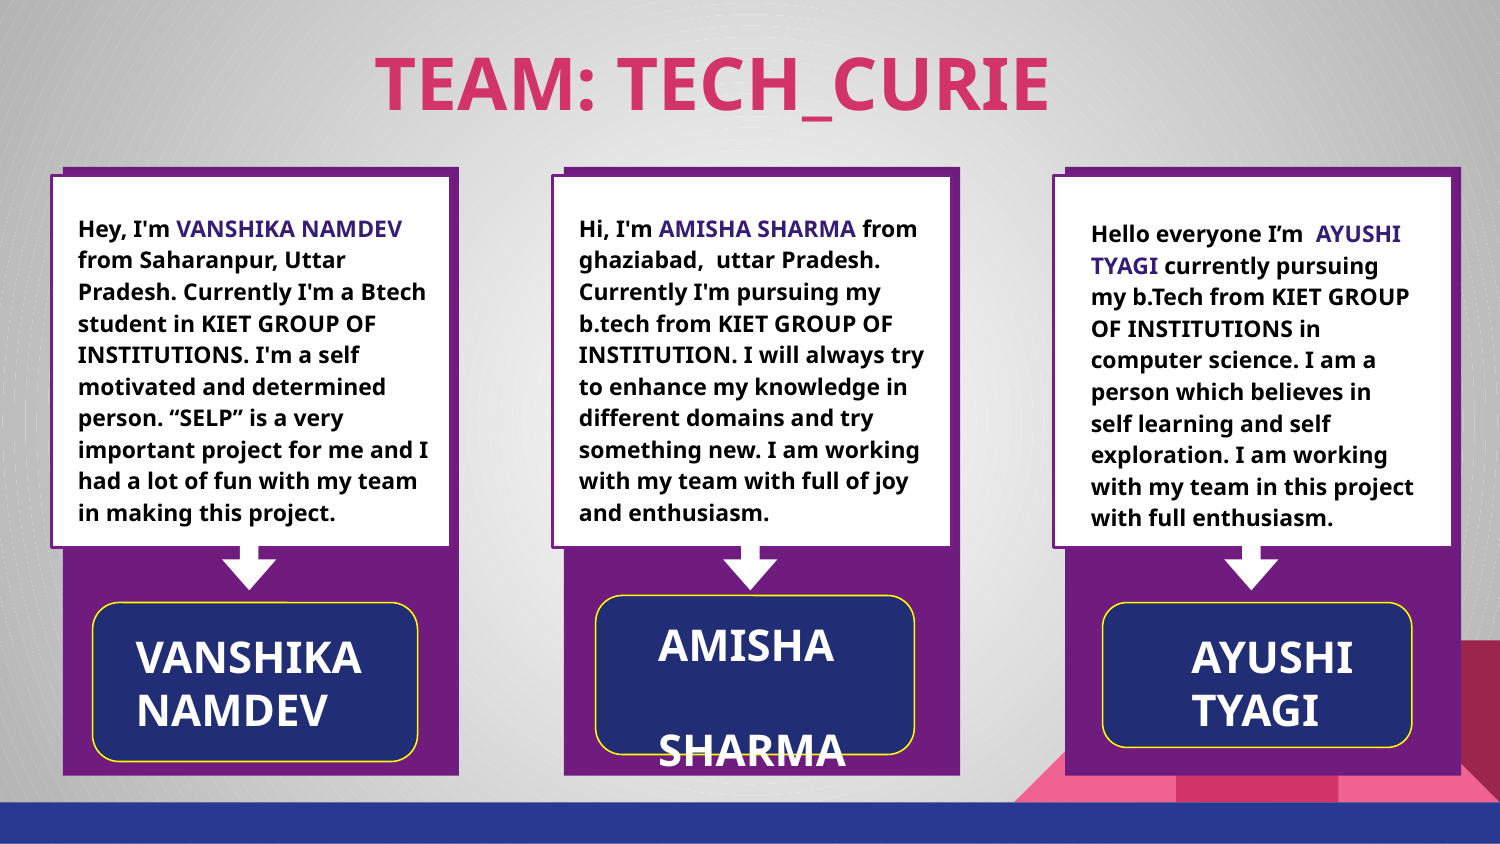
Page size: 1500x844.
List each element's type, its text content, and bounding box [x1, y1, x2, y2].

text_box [50, 166, 460, 776]
title TEAM: TECH_CURIE [51, 22, 1449, 167]
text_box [1052, 166, 1462, 776]
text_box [551, 166, 961, 776]
